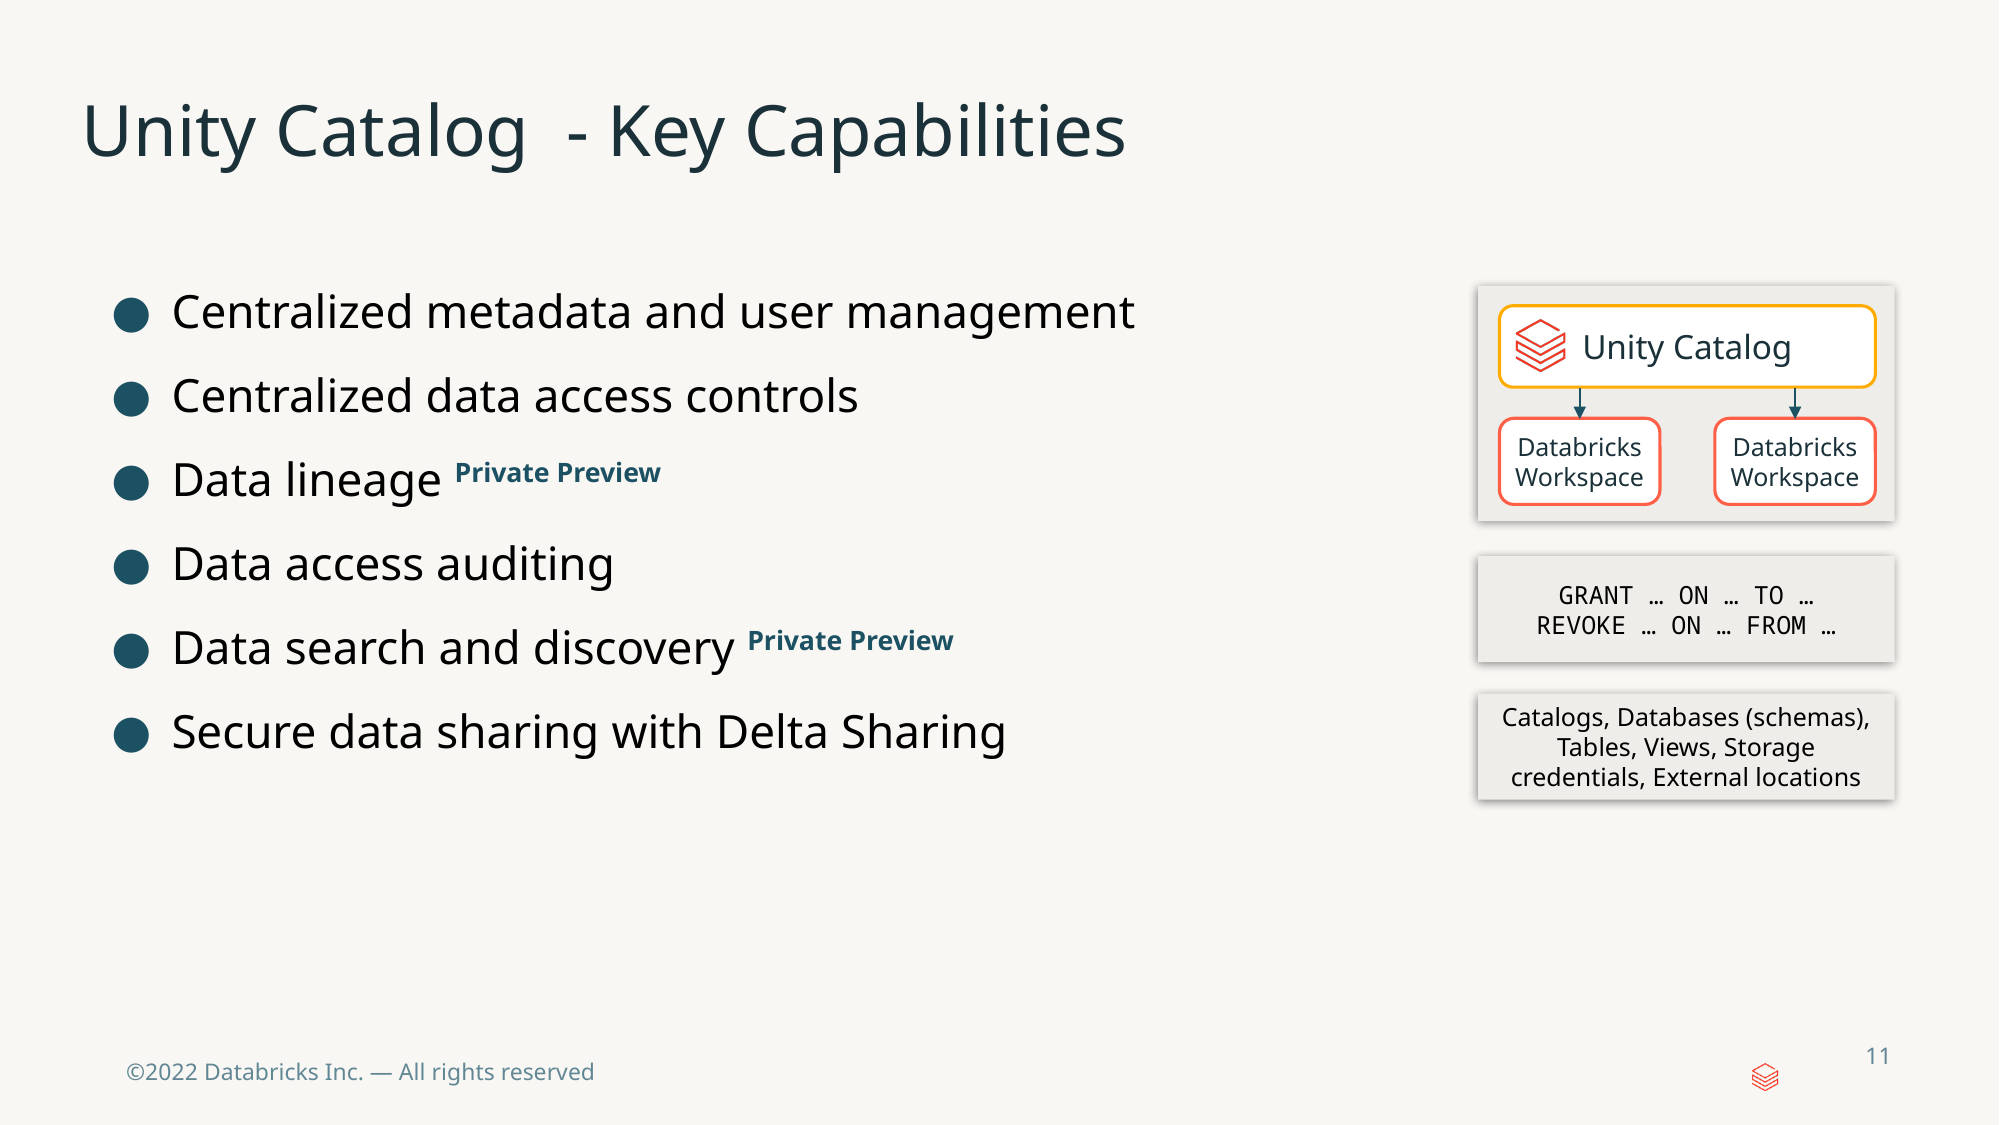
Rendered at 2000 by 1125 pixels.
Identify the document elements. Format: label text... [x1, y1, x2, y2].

picture [1512, 316, 1570, 374]
text_box Centralized metadata and user management Centralized data access controls Data lineage Private Preview Data access auditing Data search and discovery Private Preview Secure data sharing with Delta Sharing [81, 259, 1356, 773]
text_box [1477, 285, 1895, 800]
slide_number ‹#› [1782, 1041, 1892, 1125]
picture [1749, 1061, 1781, 1093]
title Unity Catalog - Key Capabilities [81, 85, 1831, 182]
